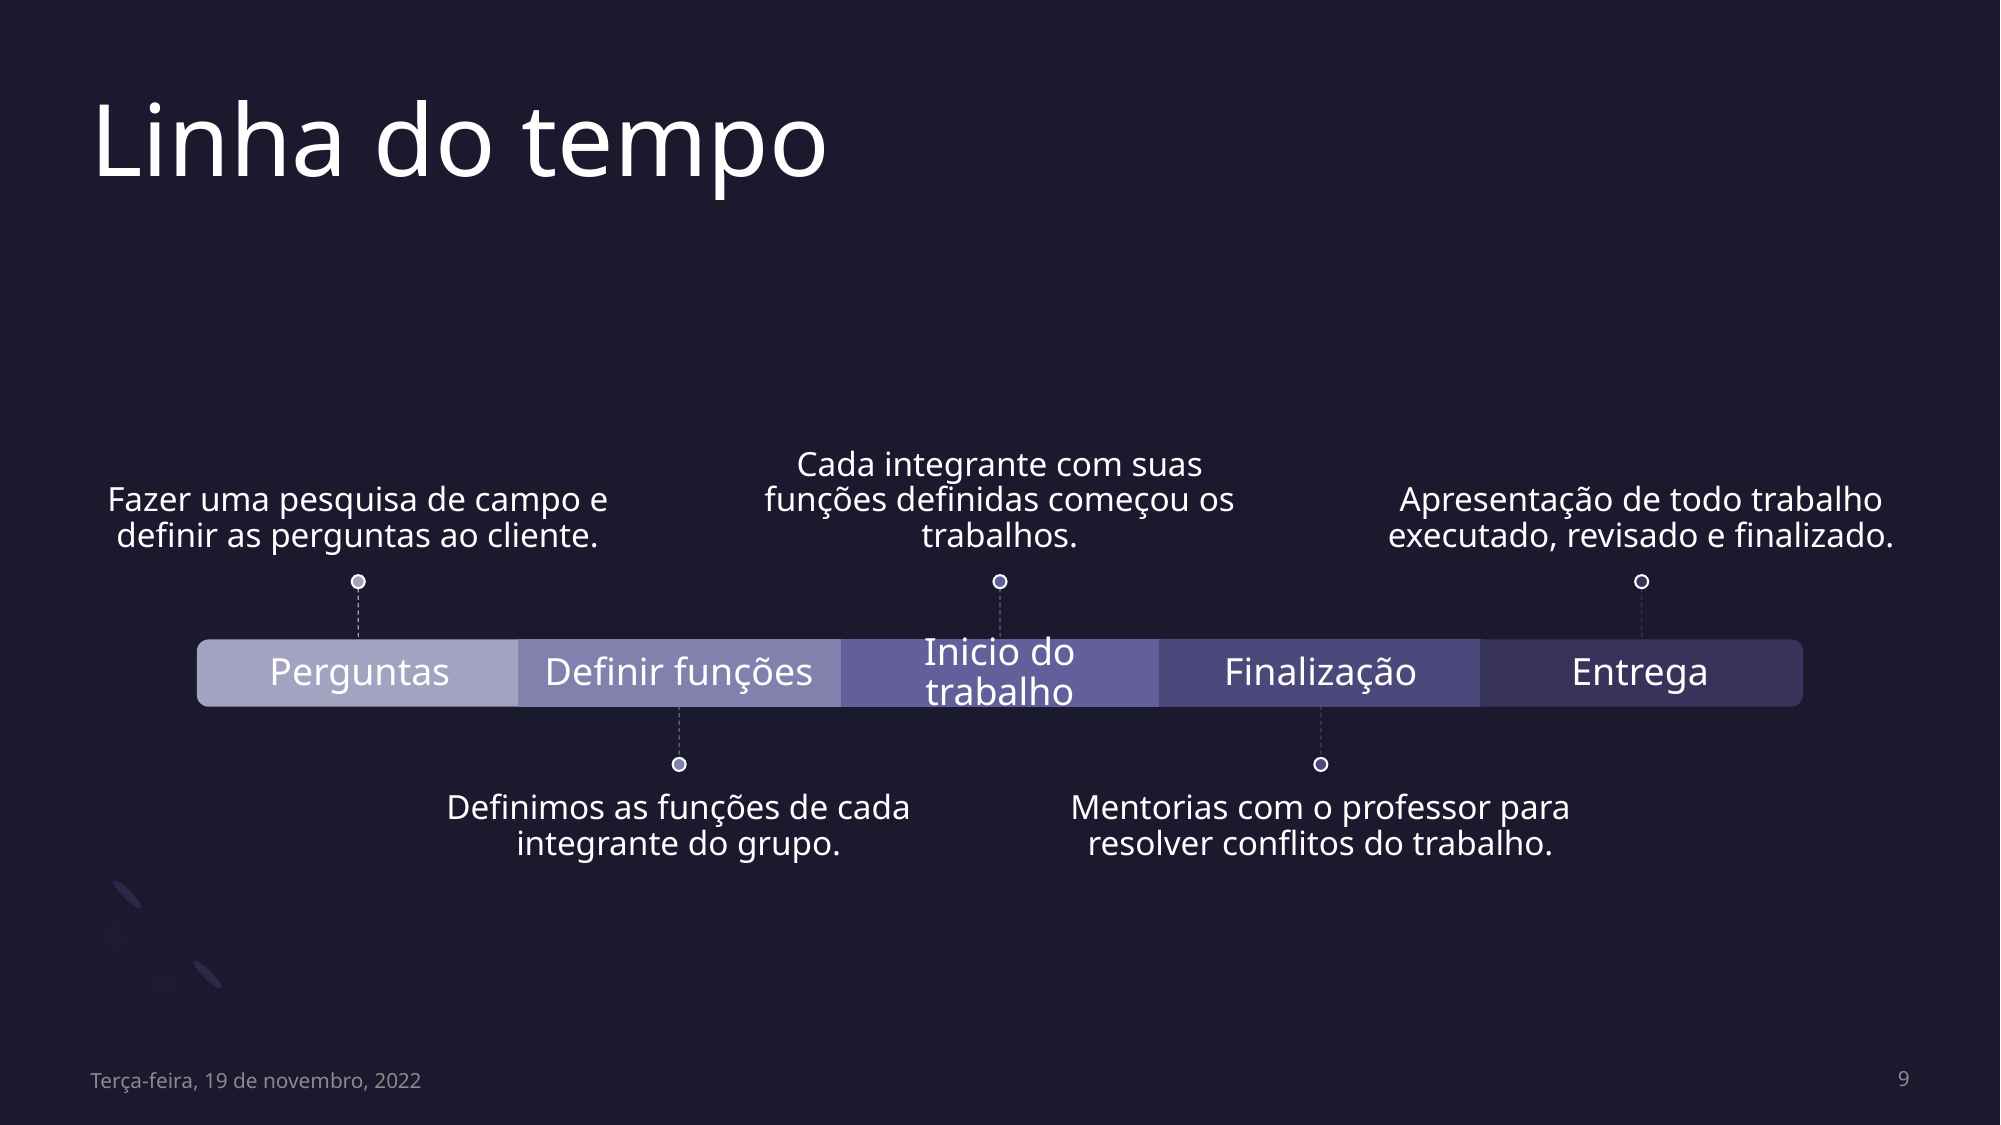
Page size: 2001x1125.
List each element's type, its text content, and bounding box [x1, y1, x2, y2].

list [90, 346, 1910, 1000]
slide_number 9 [1632, 1067, 1910, 1093]
title Linha do tempo [90, 90, 1910, 309]
slide_number Terça-feira, 19 de novembro, 2022 [90, 1067, 522, 1093]
